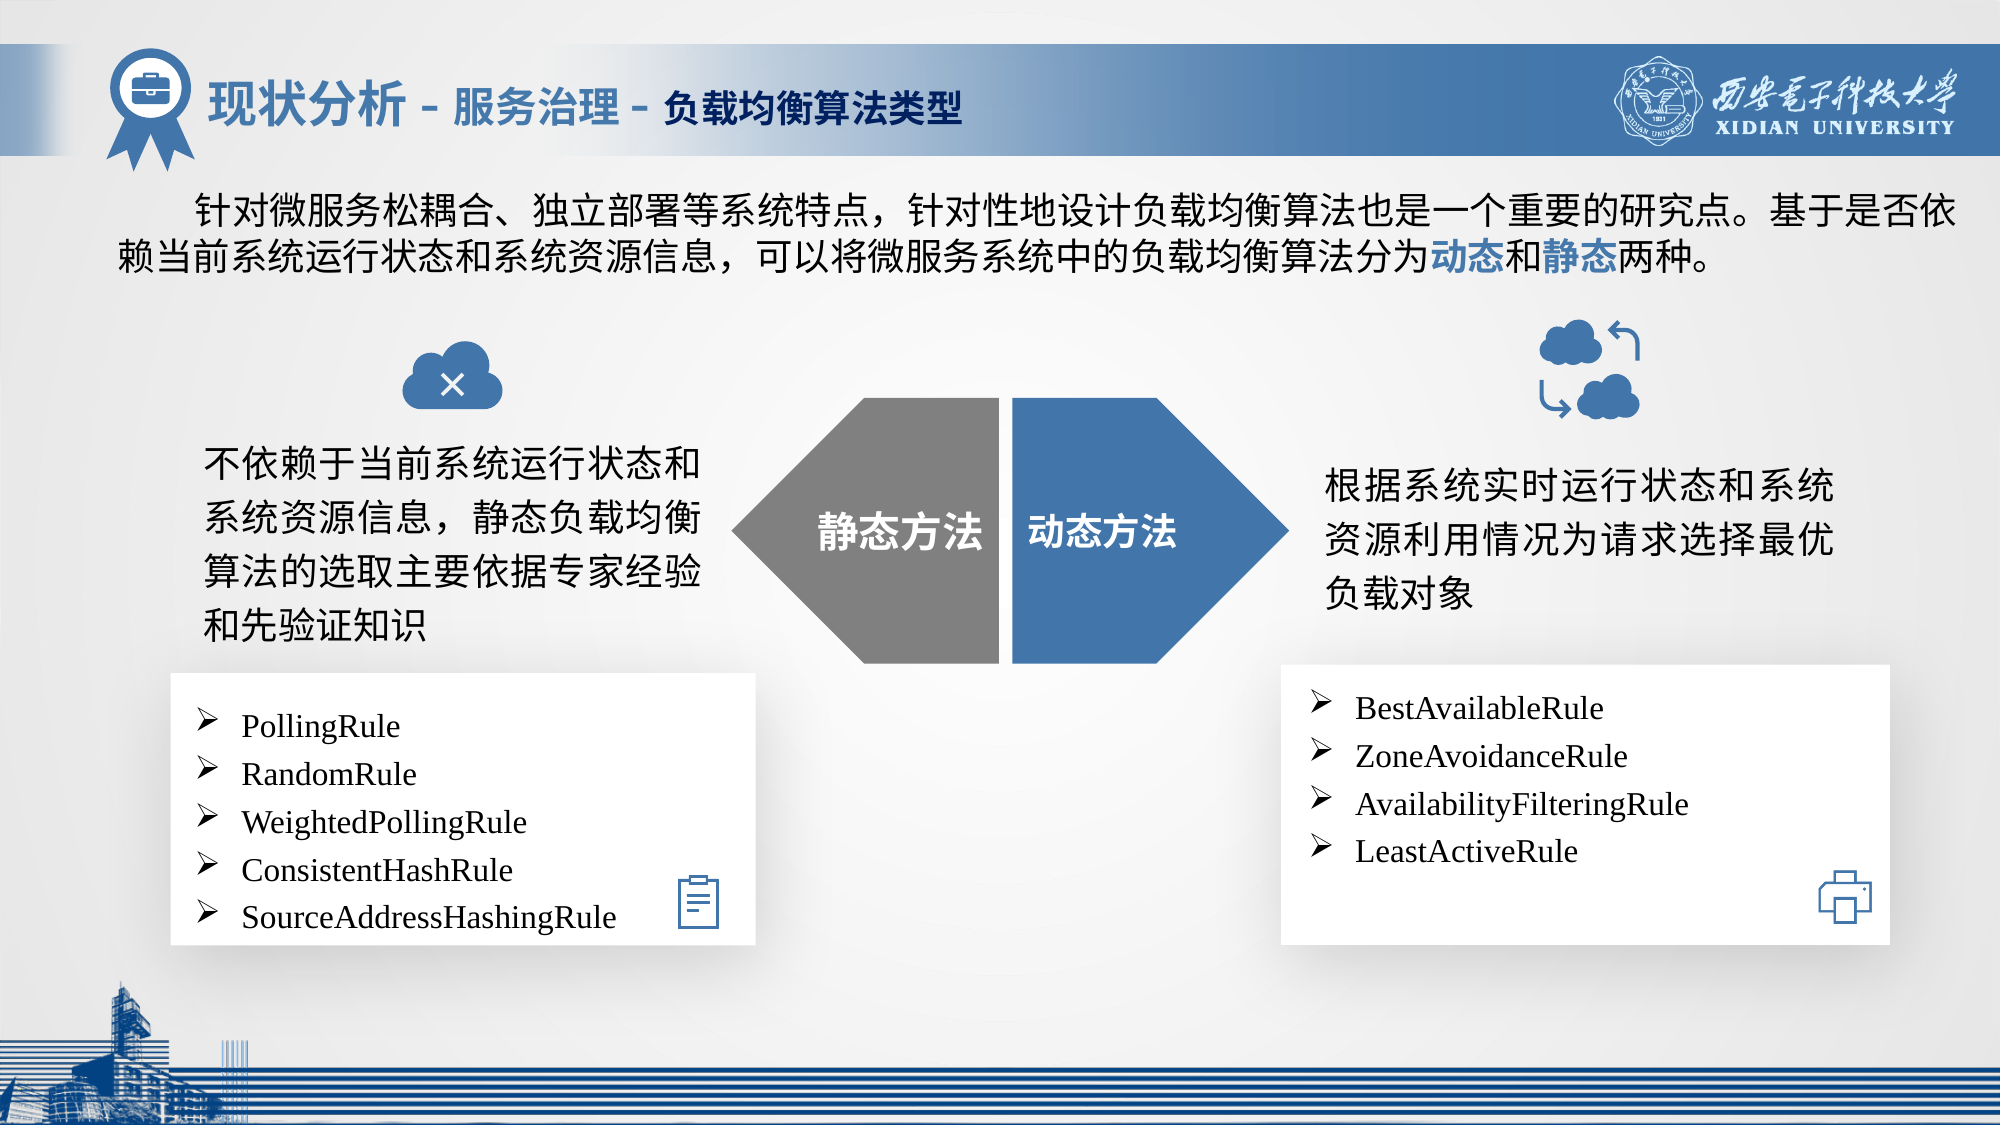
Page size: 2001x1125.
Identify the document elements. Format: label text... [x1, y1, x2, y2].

text_box 针对微服务松耦合、独立部署等系统特点，针对性地设计负载均衡算法也是一个重要的研究点。基于是否依赖当前系统运行状态和系统资源信息，可以将微服务系统中的负载均衡算法分为动态和静态两种。 [102, 180, 1981, 285]
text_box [114, 52, 187, 169]
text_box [170, 664, 1891, 947]
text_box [731, 397, 1290, 664]
text_box [1605, 318, 1642, 363]
text_box [400, 339, 505, 412]
text_box 根据系统实时运行状态和系统资源利用情况为请求选择最优负载对象 [1309, 445, 1851, 539]
picture [0, 44, 2000, 156]
picture [0, 963, 2000, 1125]
text_box 现状分析-服务治理-负载均衡算法类型 [207, 48, 929, 149]
text_box 不依赖于当前系统运行状态和系统资源信息，静态负载均衡算法的选取主要依据专家经验和先验证知识 [188, 423, 717, 515]
text_box [1537, 377, 1574, 421]
text_box [1574, 371, 1642, 422]
text_box [1537, 317, 1605, 368]
